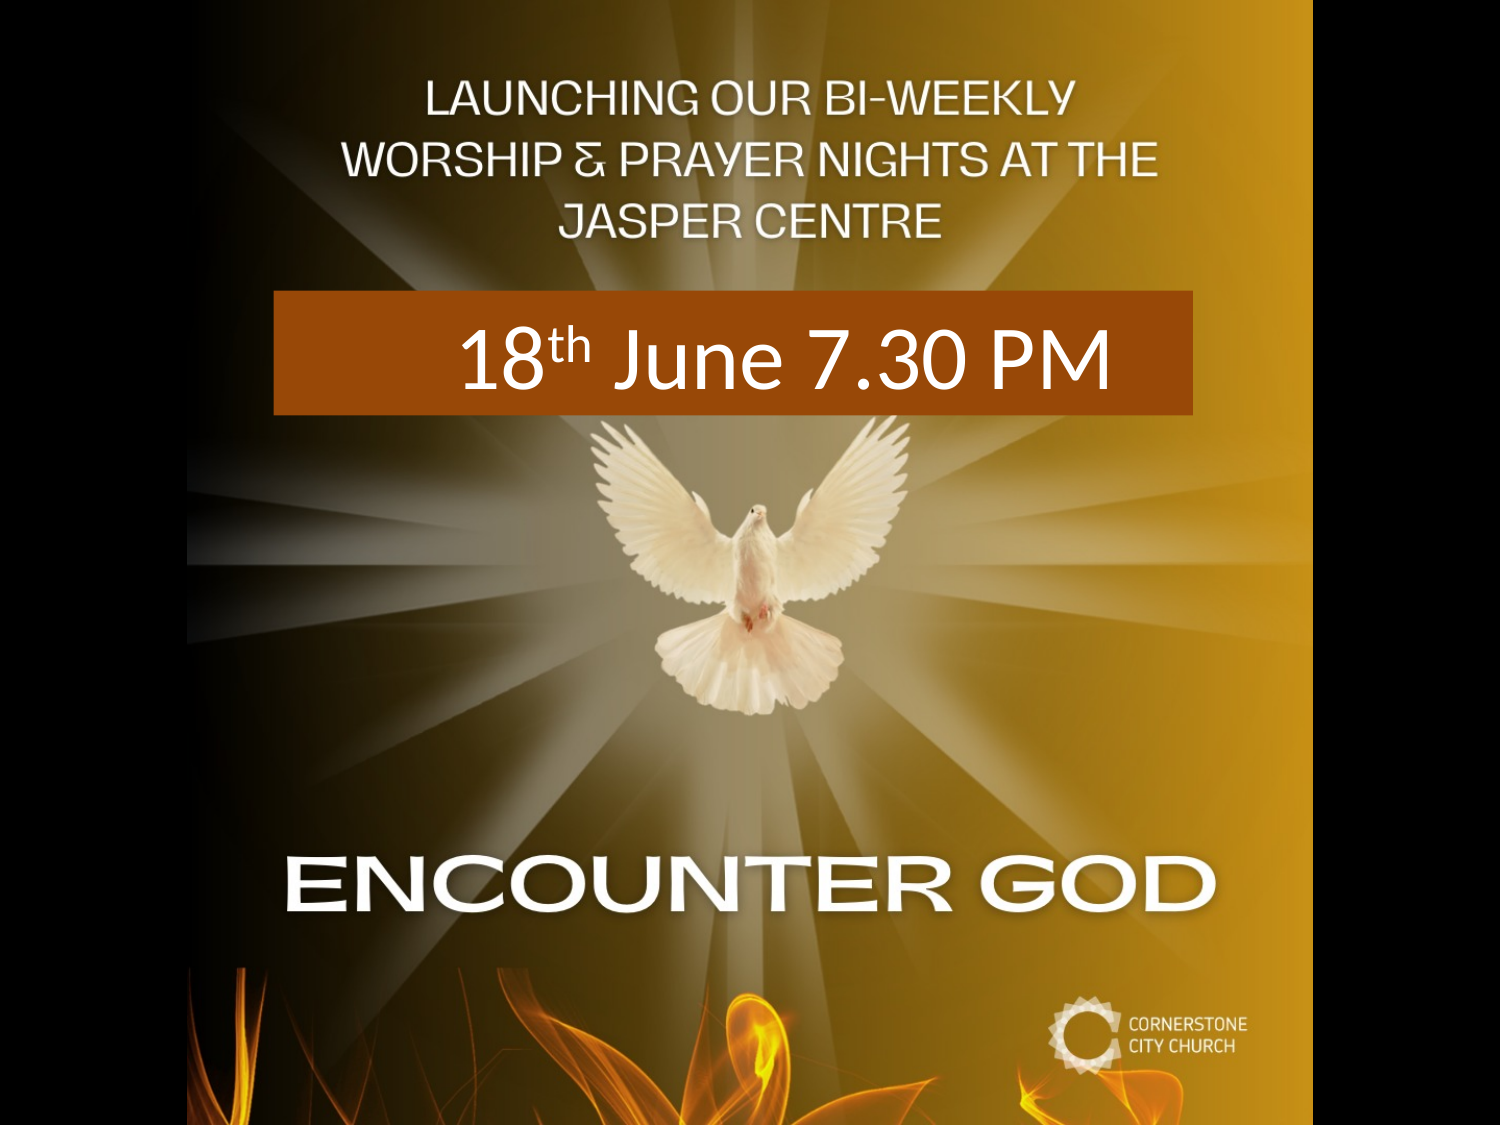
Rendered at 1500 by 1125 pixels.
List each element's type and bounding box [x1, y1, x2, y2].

list [187, 0, 1313, 1125]
